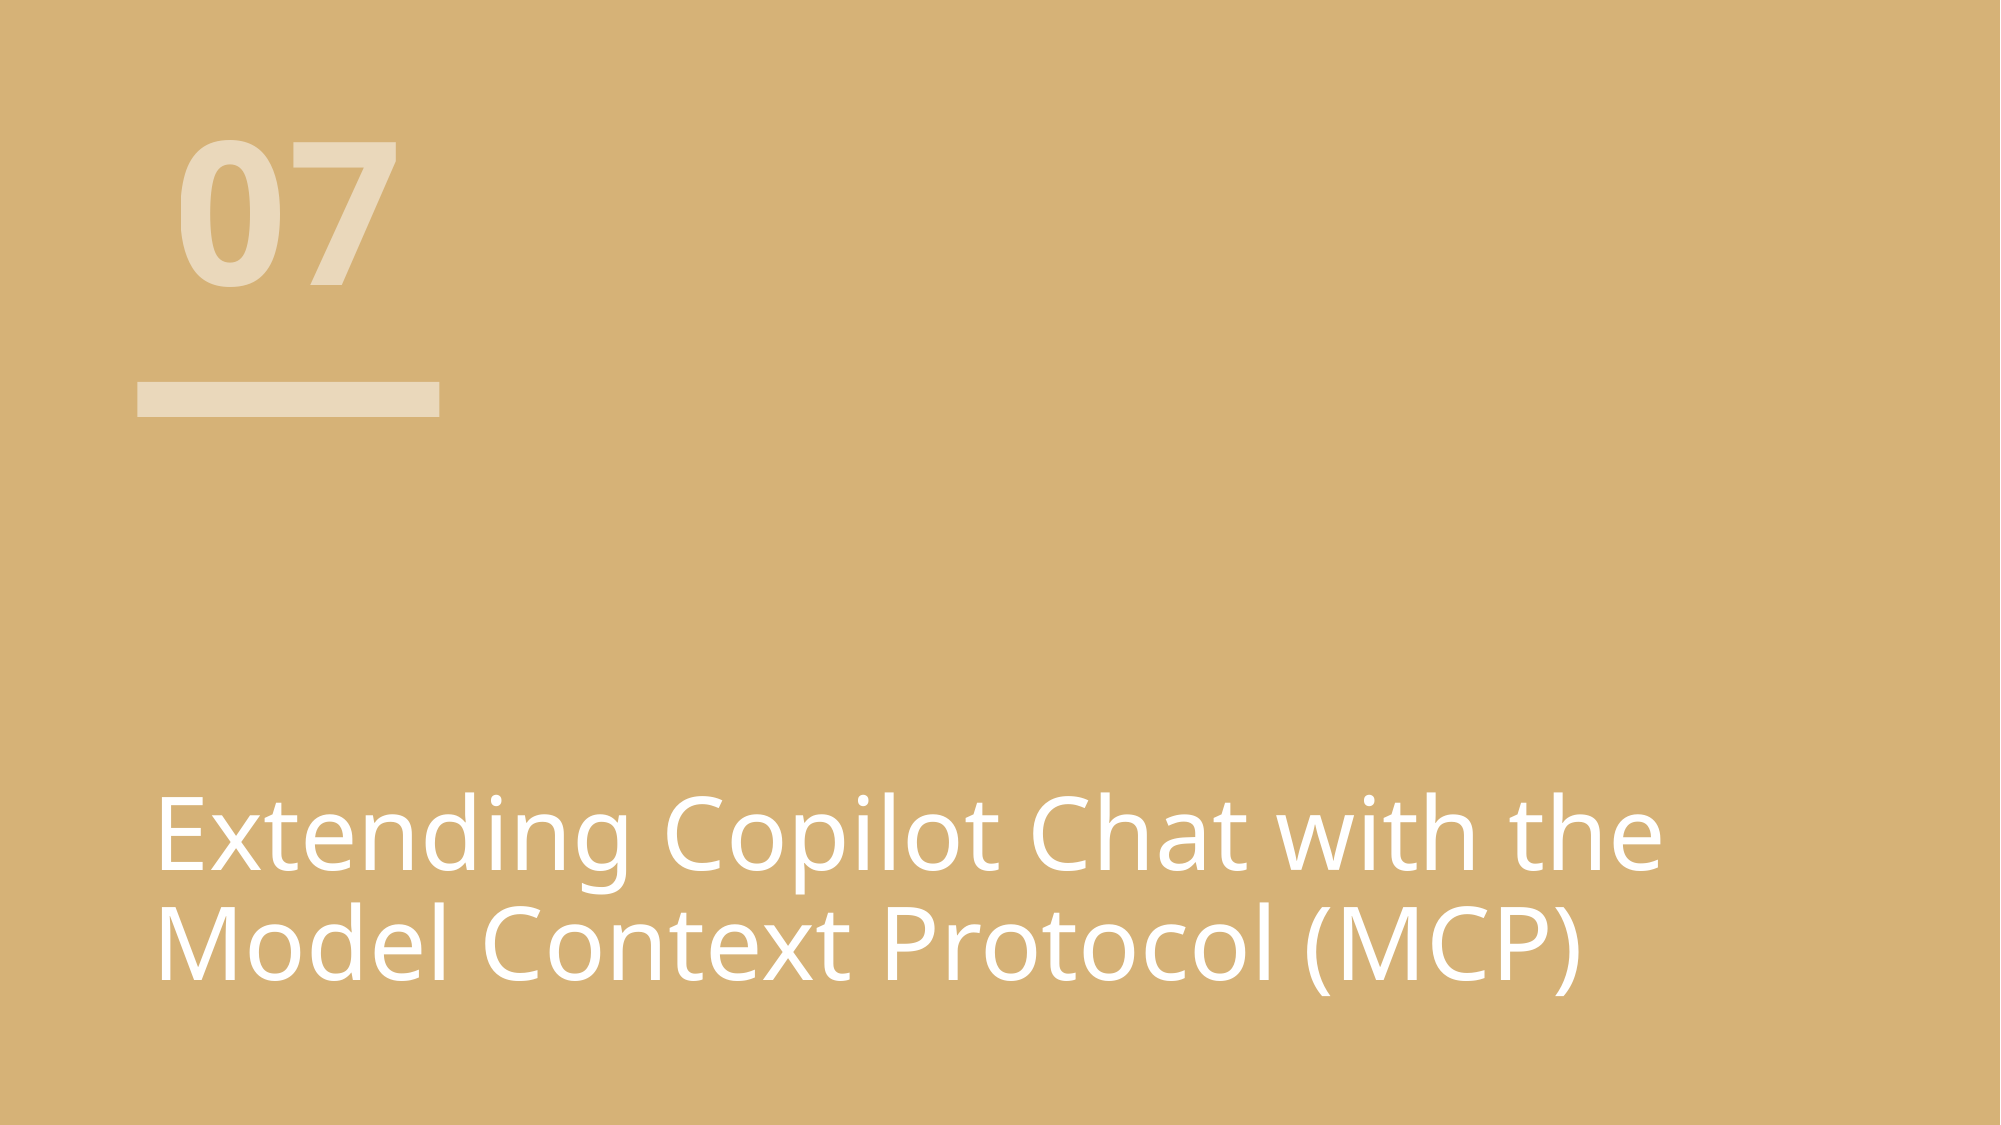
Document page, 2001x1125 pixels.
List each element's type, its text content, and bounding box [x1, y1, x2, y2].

title 07 [137, 59, 440, 382]
list Extending Copilot Chat with the Model Context Protocol (MCP) [137, 774, 1841, 1084]
